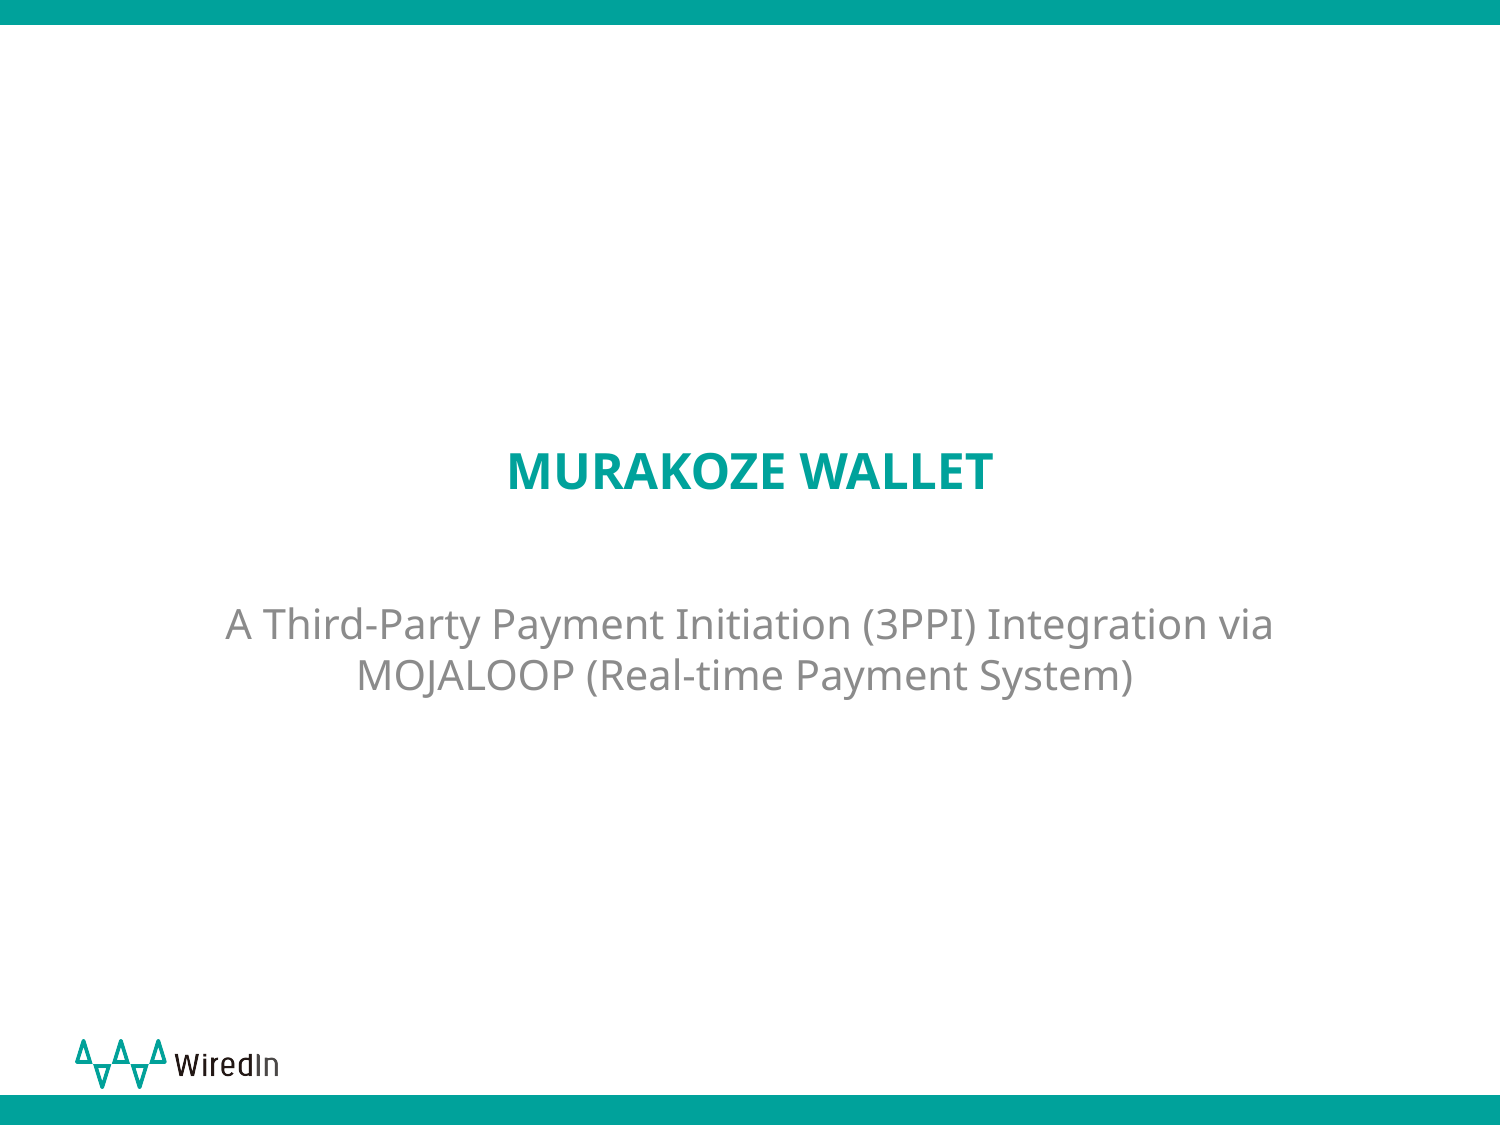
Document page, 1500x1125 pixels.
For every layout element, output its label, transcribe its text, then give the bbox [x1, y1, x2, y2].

title MURAKOZE WALLET [112, 349, 1388, 591]
picture [75, 1039, 278, 1089]
subtitle A Third-Party Payment Initiation (3PPI) Integration via MOJALOOP (Real-time Payment System) [206, 590, 1294, 790]
